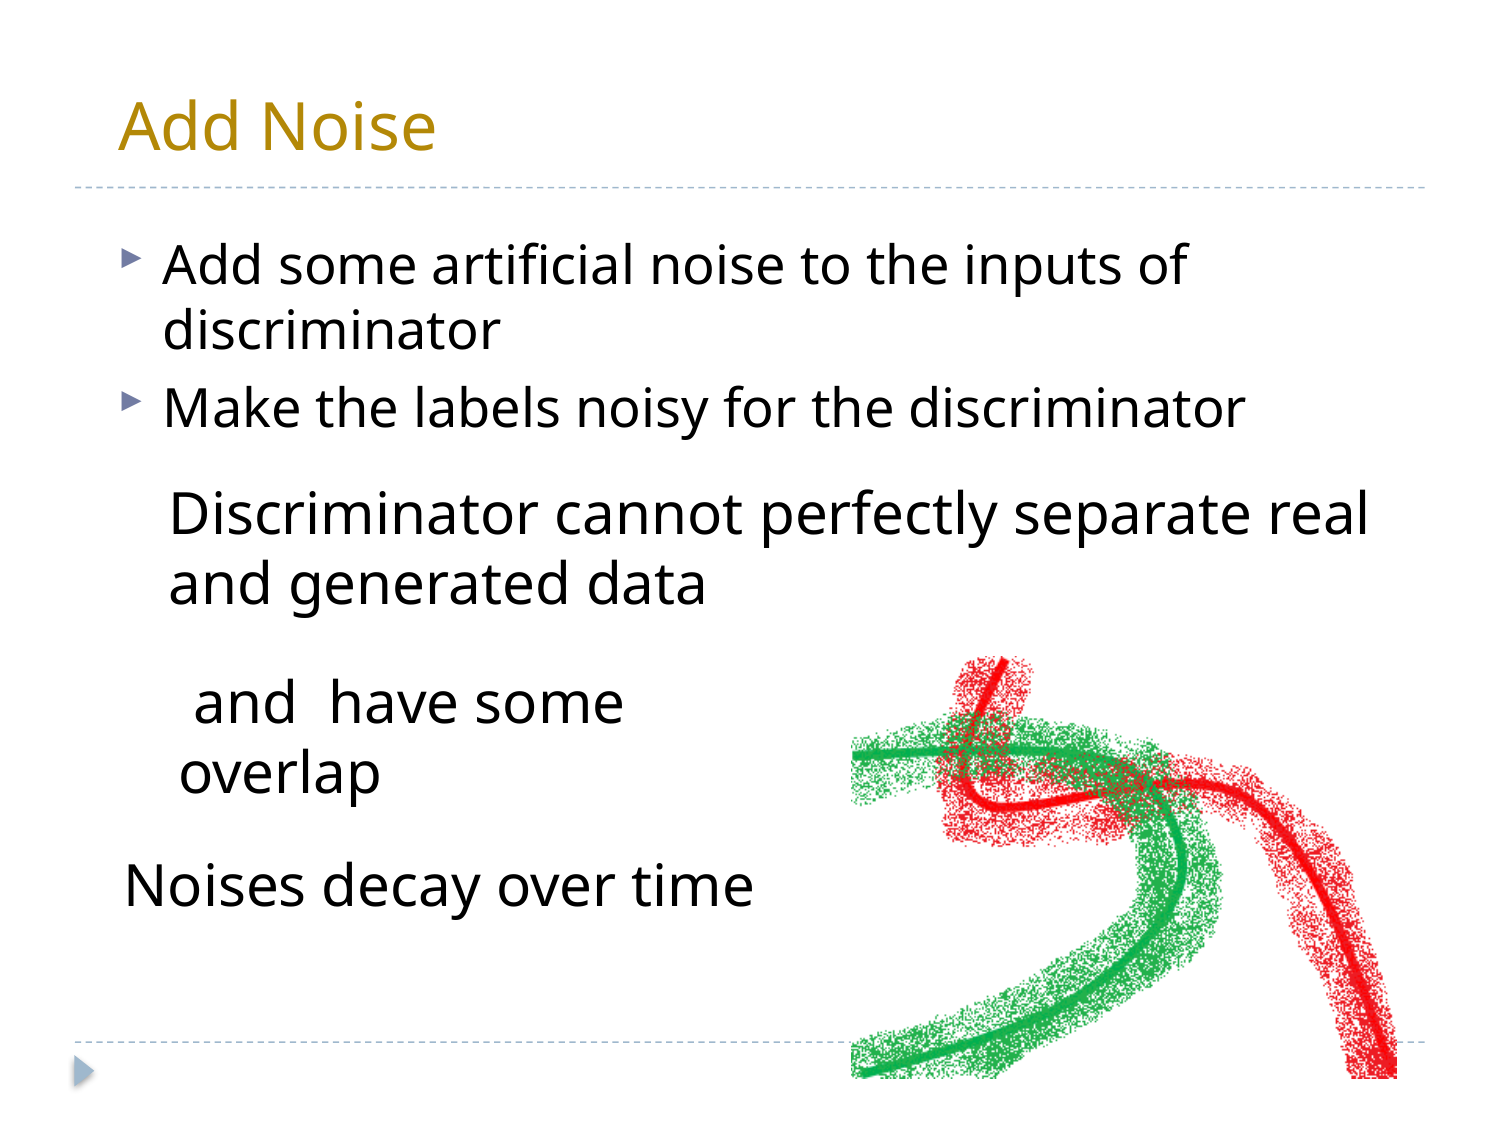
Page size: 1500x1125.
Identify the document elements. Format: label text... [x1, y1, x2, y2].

text_box Noises decay over time [108, 840, 770, 926]
title Add Noise [102, 59, 1398, 172]
list Add some artificial noise to the inputs of discriminator Make the labels noisy for the discriminator [102, 222, 1398, 468]
text_box Discriminator cannot perfectly separate real and generated data [78, 468, 1500, 624]
list Add some artificial noise to the inputs of discriminator Make the labels noisy for the discriminator [102, 624, 1398, 937]
picture [851, 656, 1398, 1080]
